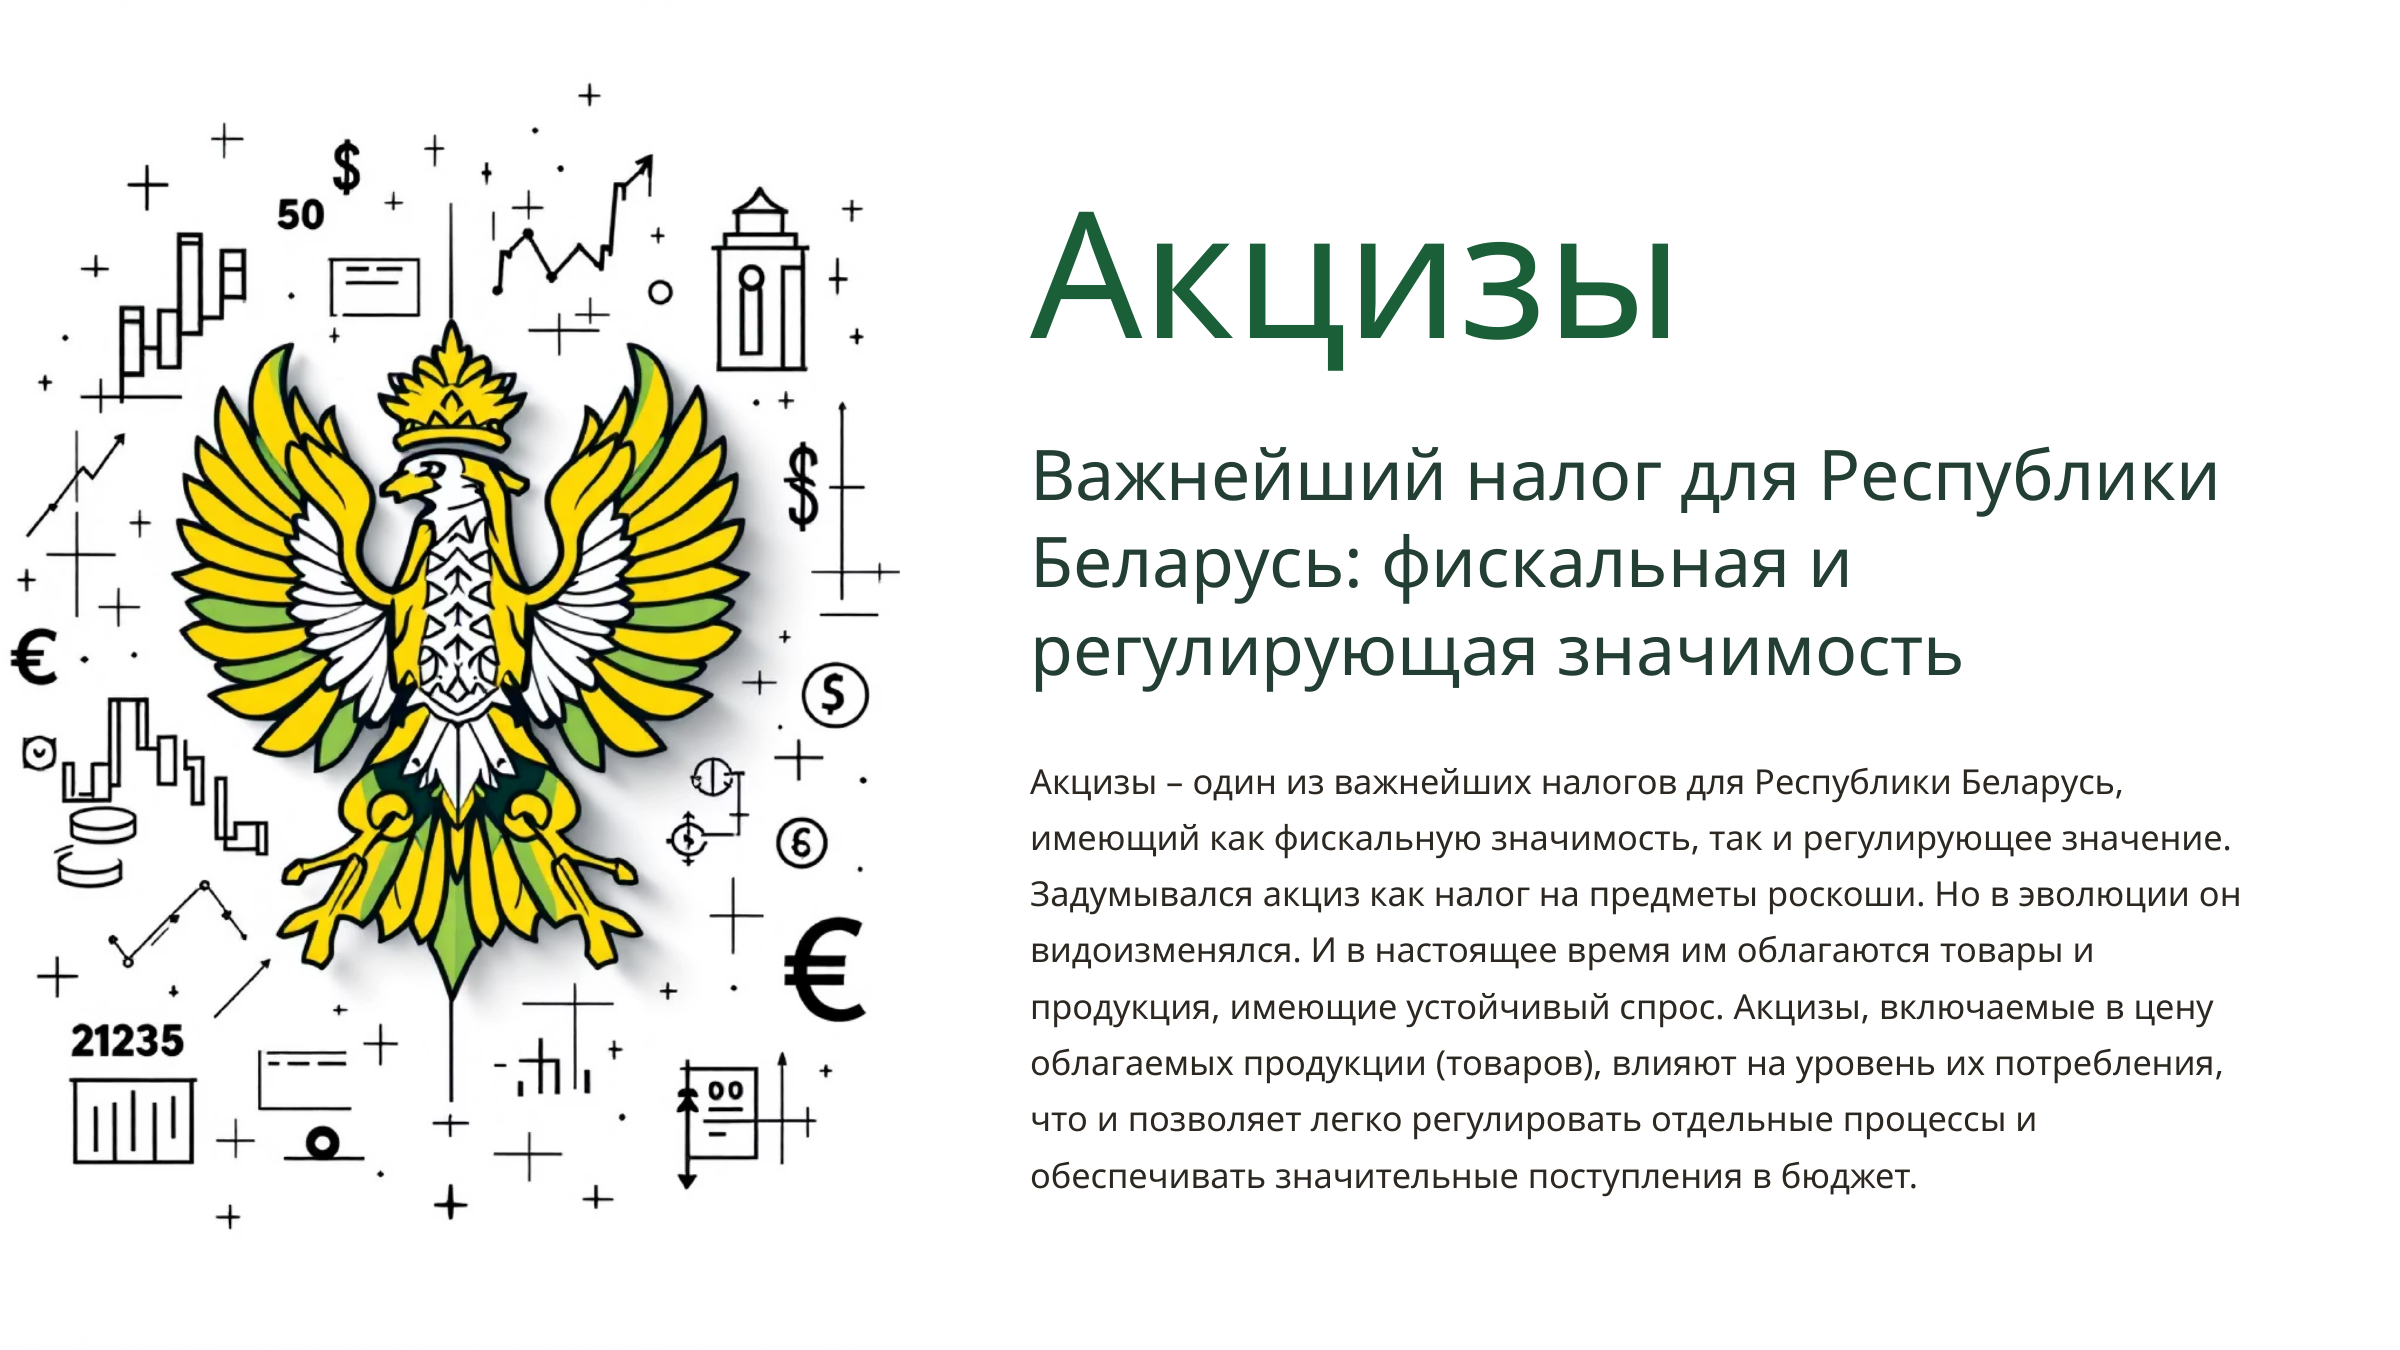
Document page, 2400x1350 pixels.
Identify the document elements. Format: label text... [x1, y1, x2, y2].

text_box Акцизы [1030, 152, 2270, 374]
text_box Важнейший налог для Республики Беларусь: фискальная и регулирующая значимость [1030, 426, 2270, 692]
text_box Акцизы – один из важнейших налогов для Республики Беларусь, имеющий как фискальную значимость, так и регулирующее значение. Задумывался акциз как налог на предметы роскоши. Но в эволюции он видоизменялся. И в настоящее время им облагаются товары и продукция, имеющие устойчивый спрос. Акцизы, включаемые в цену облагаемых продукции (товаров), влияют на уровень их потребления, что и позволяет легко регулировать отдельные процессы и обеспечивать значительные поступления в бюджет. [1030, 744, 2270, 1198]
picture [0, 0, 900, 1350]
